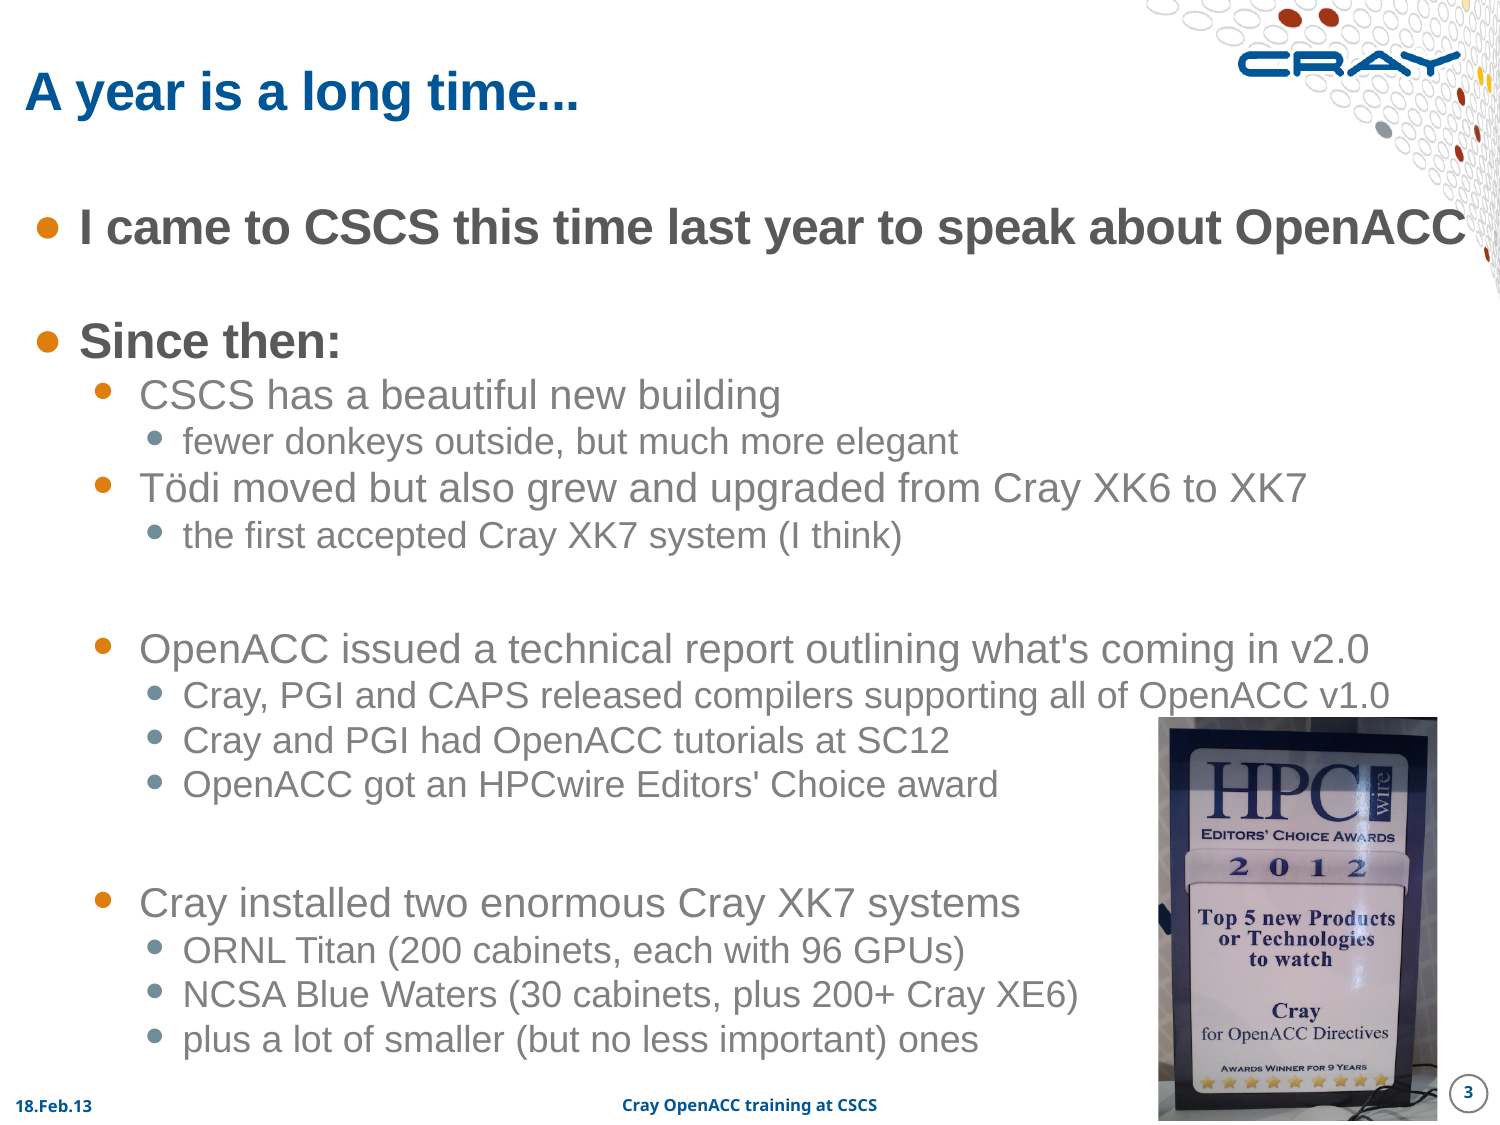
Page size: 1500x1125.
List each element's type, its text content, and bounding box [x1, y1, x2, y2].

picture [0, 0, 1500, 1125]
list I came to CSCS this time last year to speak about OpenACC Since then: CSCS has a beautiful new building fewer donkeys outside, but much more elegant Tödi moved but also grew and upgraded from Cray XK6 to XK7 the first accepted Cray XK7 system (I think) OpenACC issued a technical report outlining what's coming in v2.0 Cray, PGI and CAPS released compilers supporting all of OpenACC v1.0 Cray and PGI had OpenACC tutorials at SC12 OpenACC got an HPCwire Editors' Choice award Cray installed two enormous Cray XK7 systems ORNL Titan (200 cabinets, each with 96 GPUs) NCSA Blue Waters (30 cabinets, plus 200+ Cray XE6) plus a lot of smaller (but no less important) ones [17, 196, 1483, 1071]
slide_number 3 [1448, 1073, 1489, 1114]
title A year is a long time... [24, 24, 1225, 163]
footer Cray OpenACC training at CSCS [512, 1087, 988, 1125]
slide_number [0, 1087, 350, 1125]
